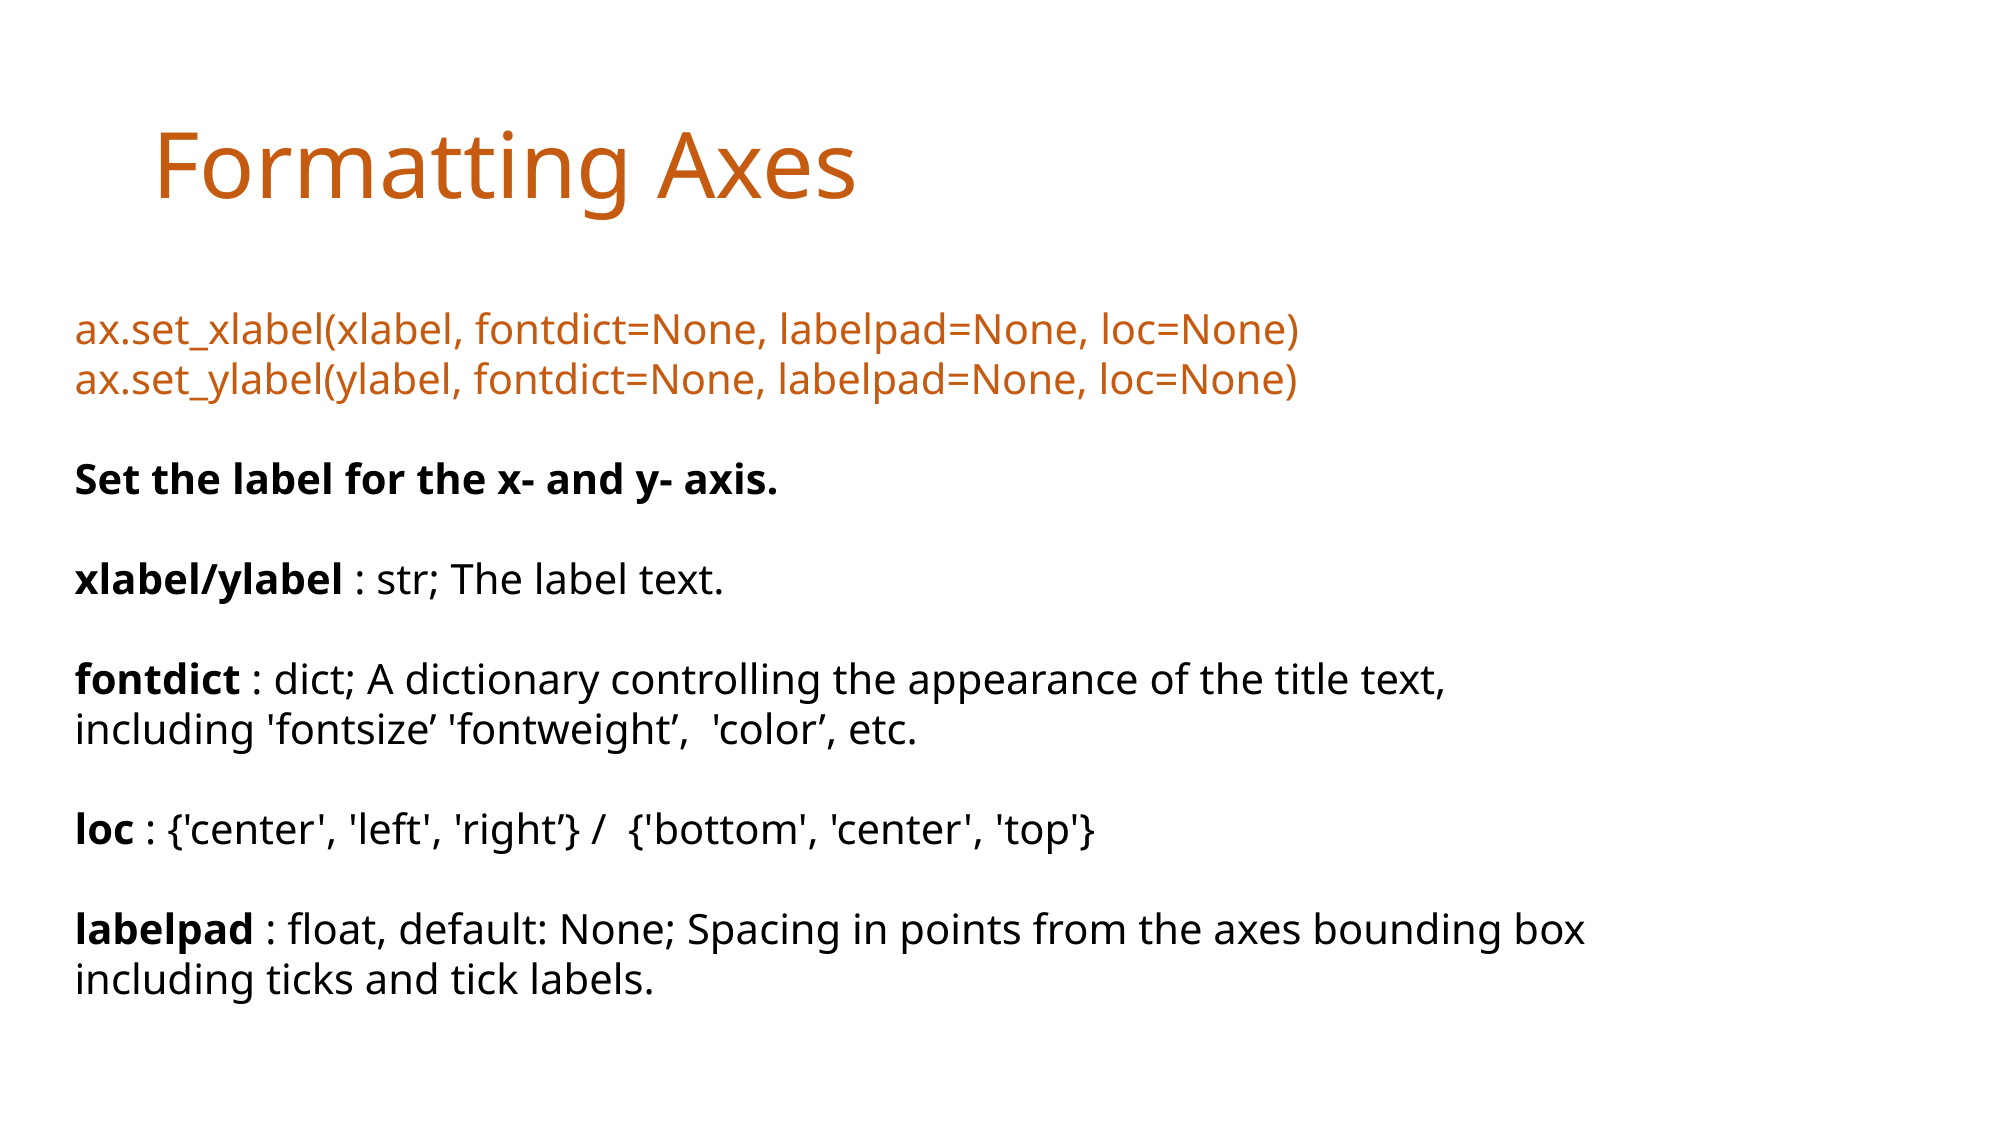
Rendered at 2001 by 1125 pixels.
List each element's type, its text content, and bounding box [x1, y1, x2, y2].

title Formatting Axes [137, 59, 1863, 278]
text_box ax.set_xlabel(xlabel, fontdict=None, labelpad=None, loc=None) ax.set_ylabel(ylabel, fontdict=None, labelpad=None, loc=None) Set the label for the x- and y- axis. xlabel/ylabel : str; The label text. fontdict : dict; A dictionary controlling the appearance of the title text, including 'fontsize’ 'fontweight’, 'color’, etc. loc : {'center', 'left', 'right’} / {'bottom', 'center', 'top'} labelpad : float, default: None; Spacing in points from the axes bounding box including ticks and tick labels. [59, 295, 1623, 1011]
